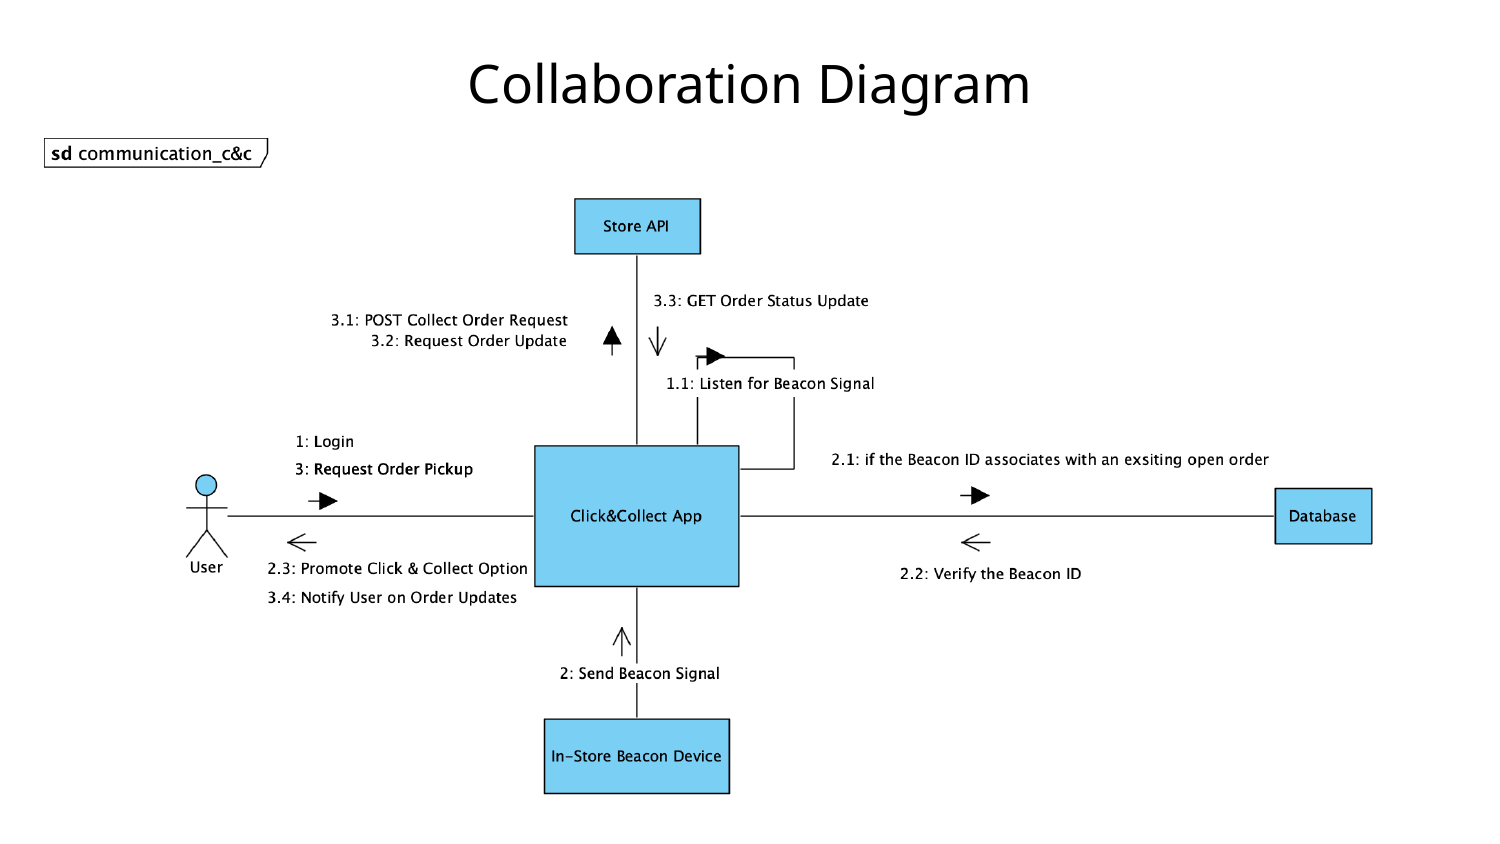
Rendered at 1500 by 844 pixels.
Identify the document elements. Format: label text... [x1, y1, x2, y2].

picture [41, 135, 1459, 826]
title Collaboration Diagram [51, 35, 1449, 130]
